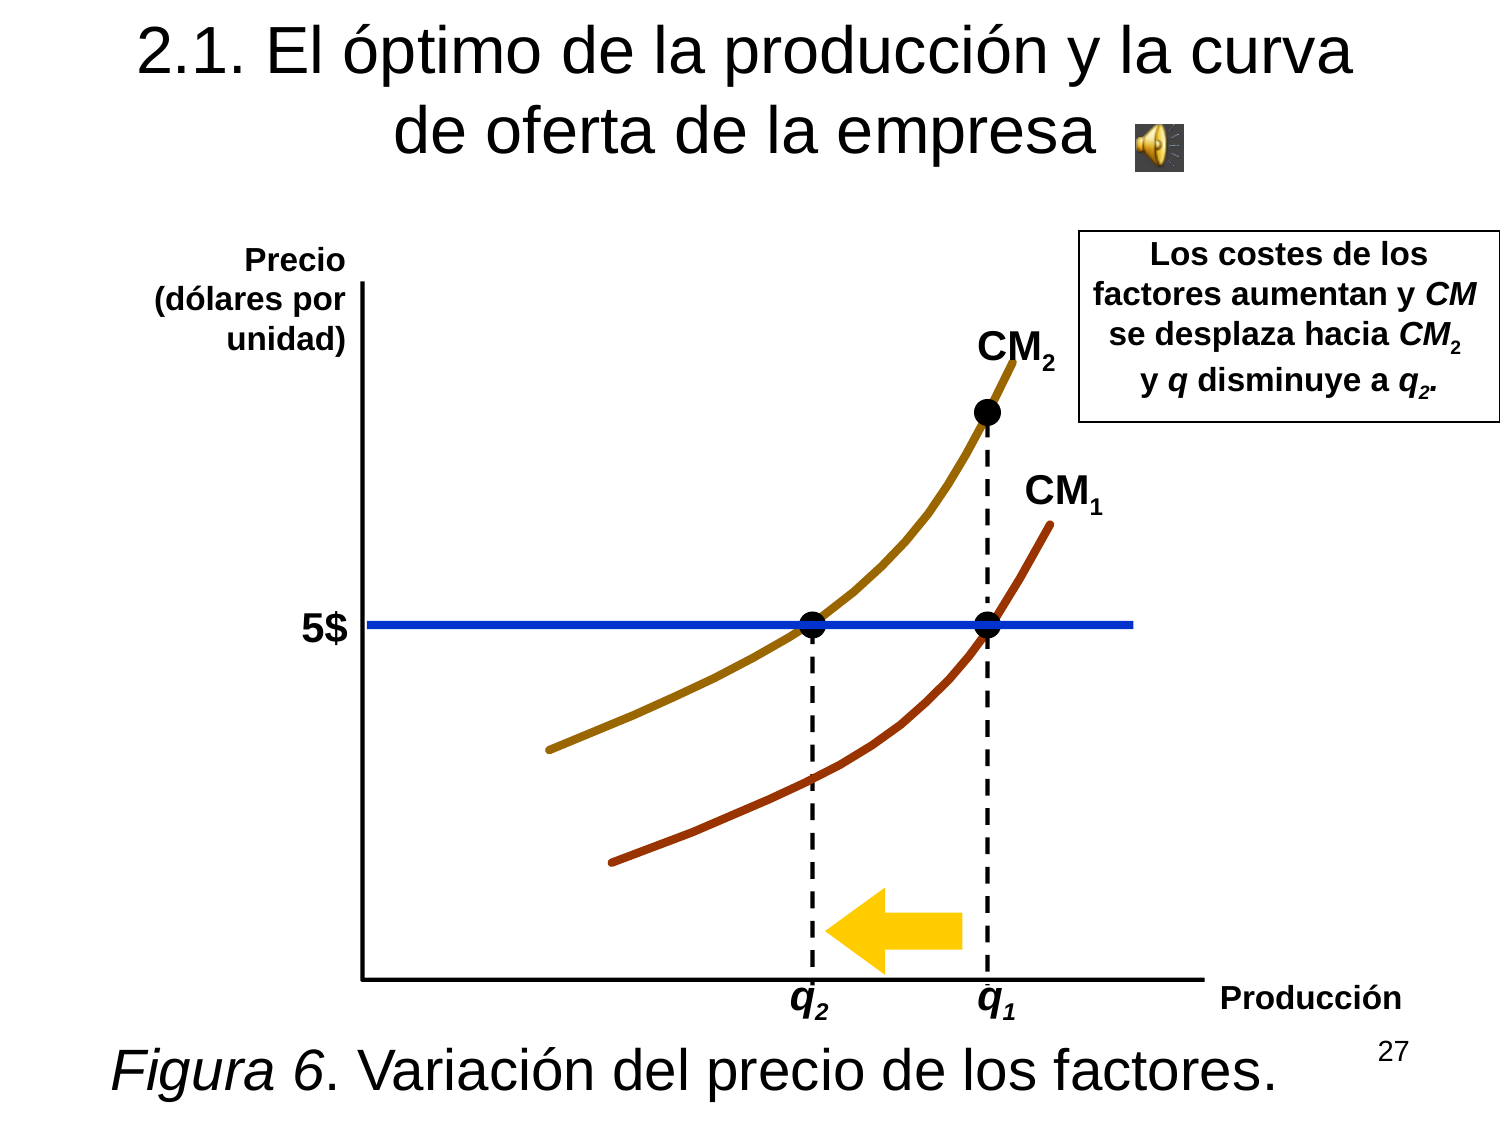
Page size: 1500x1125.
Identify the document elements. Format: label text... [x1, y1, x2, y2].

text_box [537, 1024, 1013, 1100]
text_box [286, 593, 1134, 659]
text_box Producción [1205, 969, 1418, 1024]
text_box [975, 399, 1000, 425]
slide_number 27 [1074, 1024, 1426, 1103]
footer Figura 6. Variación del precio de los factores. [22, 1024, 1074, 1103]
title 2.1. El óptimo de la producción y la curva de oferta de la empresa [90, 45, 1401, 174]
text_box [611, 668, 1119, 1026]
text_box [549, 702, 606, 751]
text_box [124, 1024, 438, 1100]
text_box CM2 [962, 311, 1071, 384]
text_box Precio (dólares por unidad) [139, 230, 361, 365]
text_box [903, 384, 1003, 454]
picture [1134, 122, 1185, 174]
text_box Los costes de los factores aumentan y CM se desplaza hacia CM2 y q disminuye a q2. [1078, 231, 1500, 423]
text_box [611, 455, 1119, 591]
